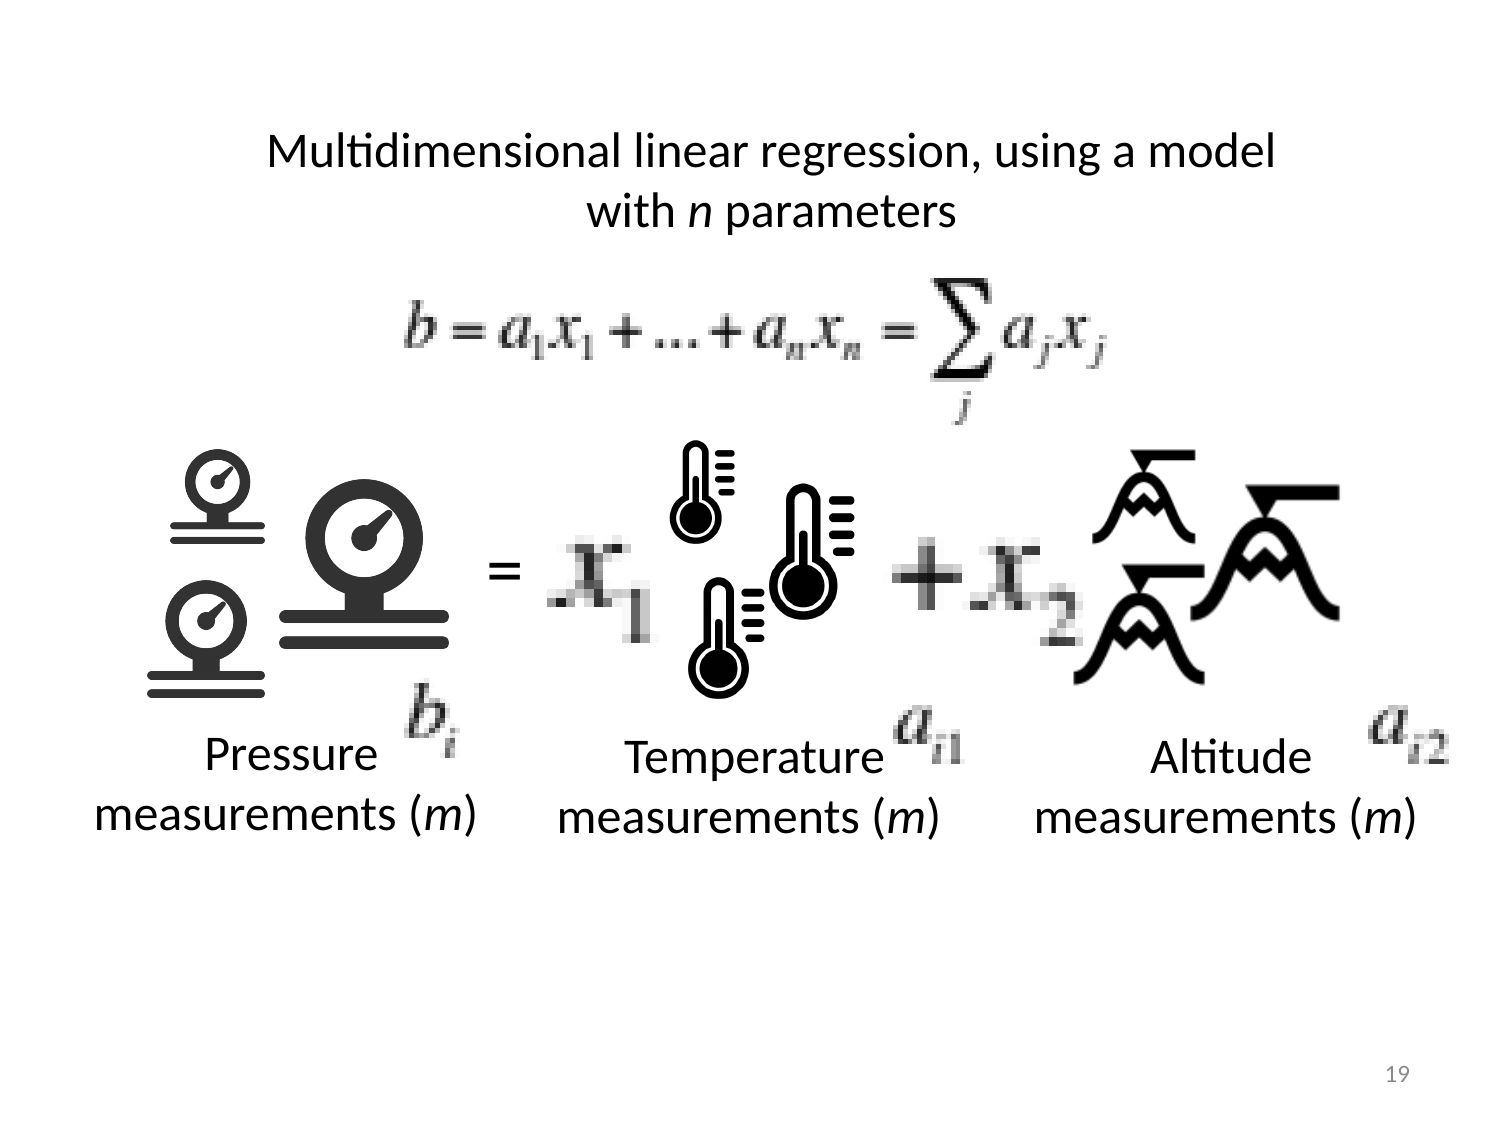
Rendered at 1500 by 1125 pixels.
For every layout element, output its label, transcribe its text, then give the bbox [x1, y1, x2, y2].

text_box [529, 480, 660, 655]
text_box Multidimensional linear regression, using a model with n parameters [208, 110, 1335, 305]
picture [278, 478, 449, 649]
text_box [884, 670, 976, 775]
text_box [396, 265, 1117, 435]
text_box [875, 483, 1093, 657]
picture [649, 439, 875, 700]
text_box = [471, 513, 524, 619]
picture [170, 449, 265, 544]
text_box Temperature measurements (m) [524, 716, 985, 851]
slide_number 19 [1074, 1042, 1425, 1103]
picture [147, 580, 265, 698]
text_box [394, 664, 462, 768]
text_box Altitude measurements (m) [1001, 716, 1462, 851]
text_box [1357, 670, 1456, 775]
picture [1066, 439, 1348, 698]
text_box Pressure measurements (m) [61, 712, 522, 848]
